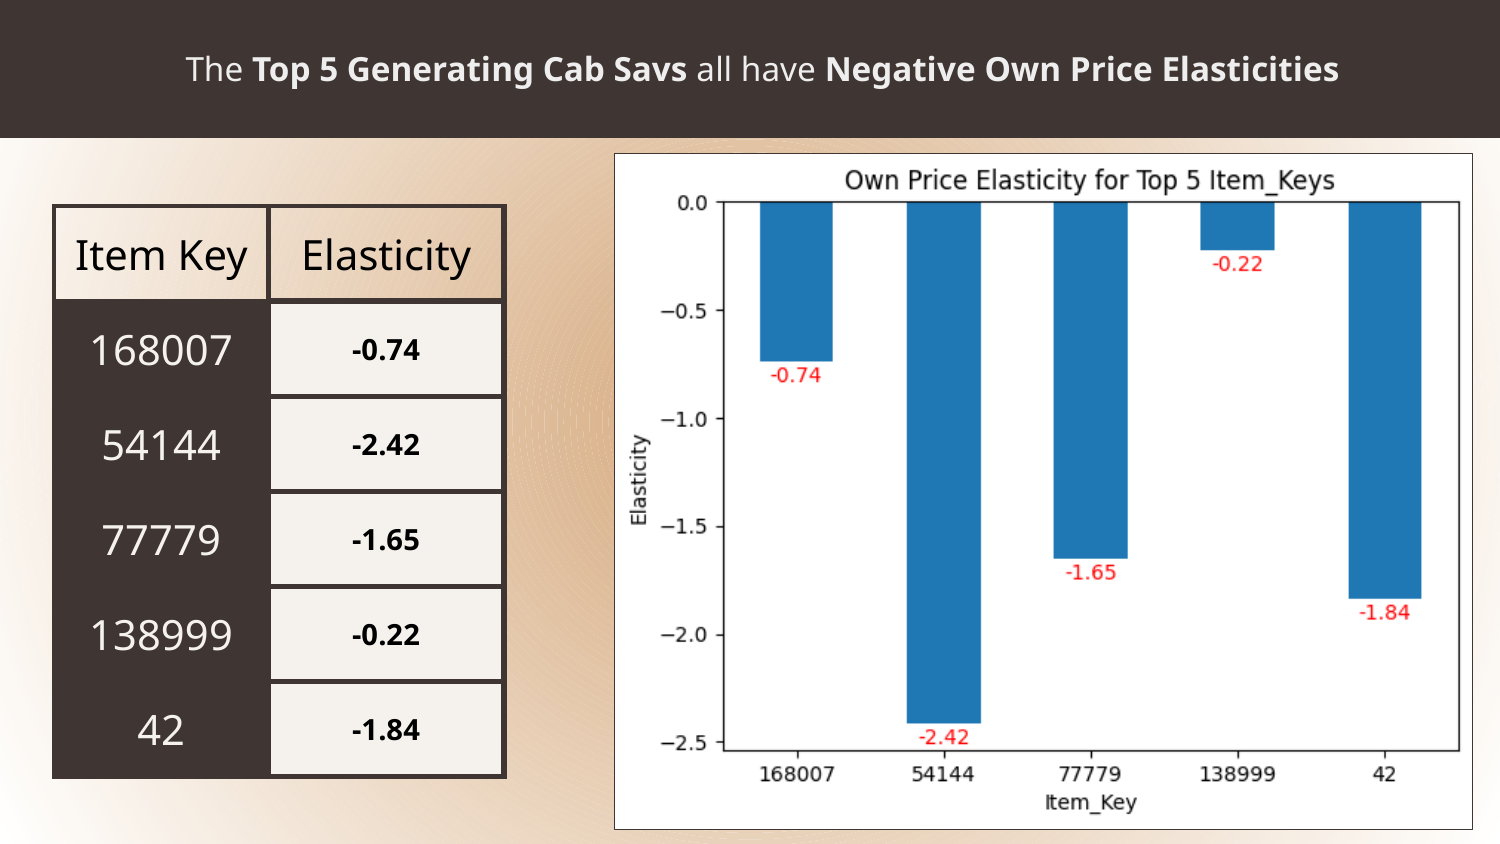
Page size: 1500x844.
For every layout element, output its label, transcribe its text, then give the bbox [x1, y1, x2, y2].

table_cell -0.74 [271, 304, 501, 394]
table_cell -1.84 [271, 684, 501, 774]
text_box [0, 0, 1500, 136]
table_cell -2.42 [271, 399, 501, 489]
table_cell 54144 [56, 398, 266, 489]
text_box The Top 5 Generating Cab Savs all have Negative Own Price Elasticities [53, 21, 1472, 115]
table_header Item Key [56, 208, 266, 299]
table_cell -0.22 [271, 589, 501, 679]
table_cell 42 [56, 684, 266, 775]
table_header Elasticity [271, 208, 501, 298]
table_cell -1.65 [271, 494, 501, 584]
picture [614, 153, 1473, 829]
table_cell 168007 [56, 303, 266, 394]
table_cell 138999 [56, 589, 266, 680]
table_cell 77779 [56, 493, 266, 584]
